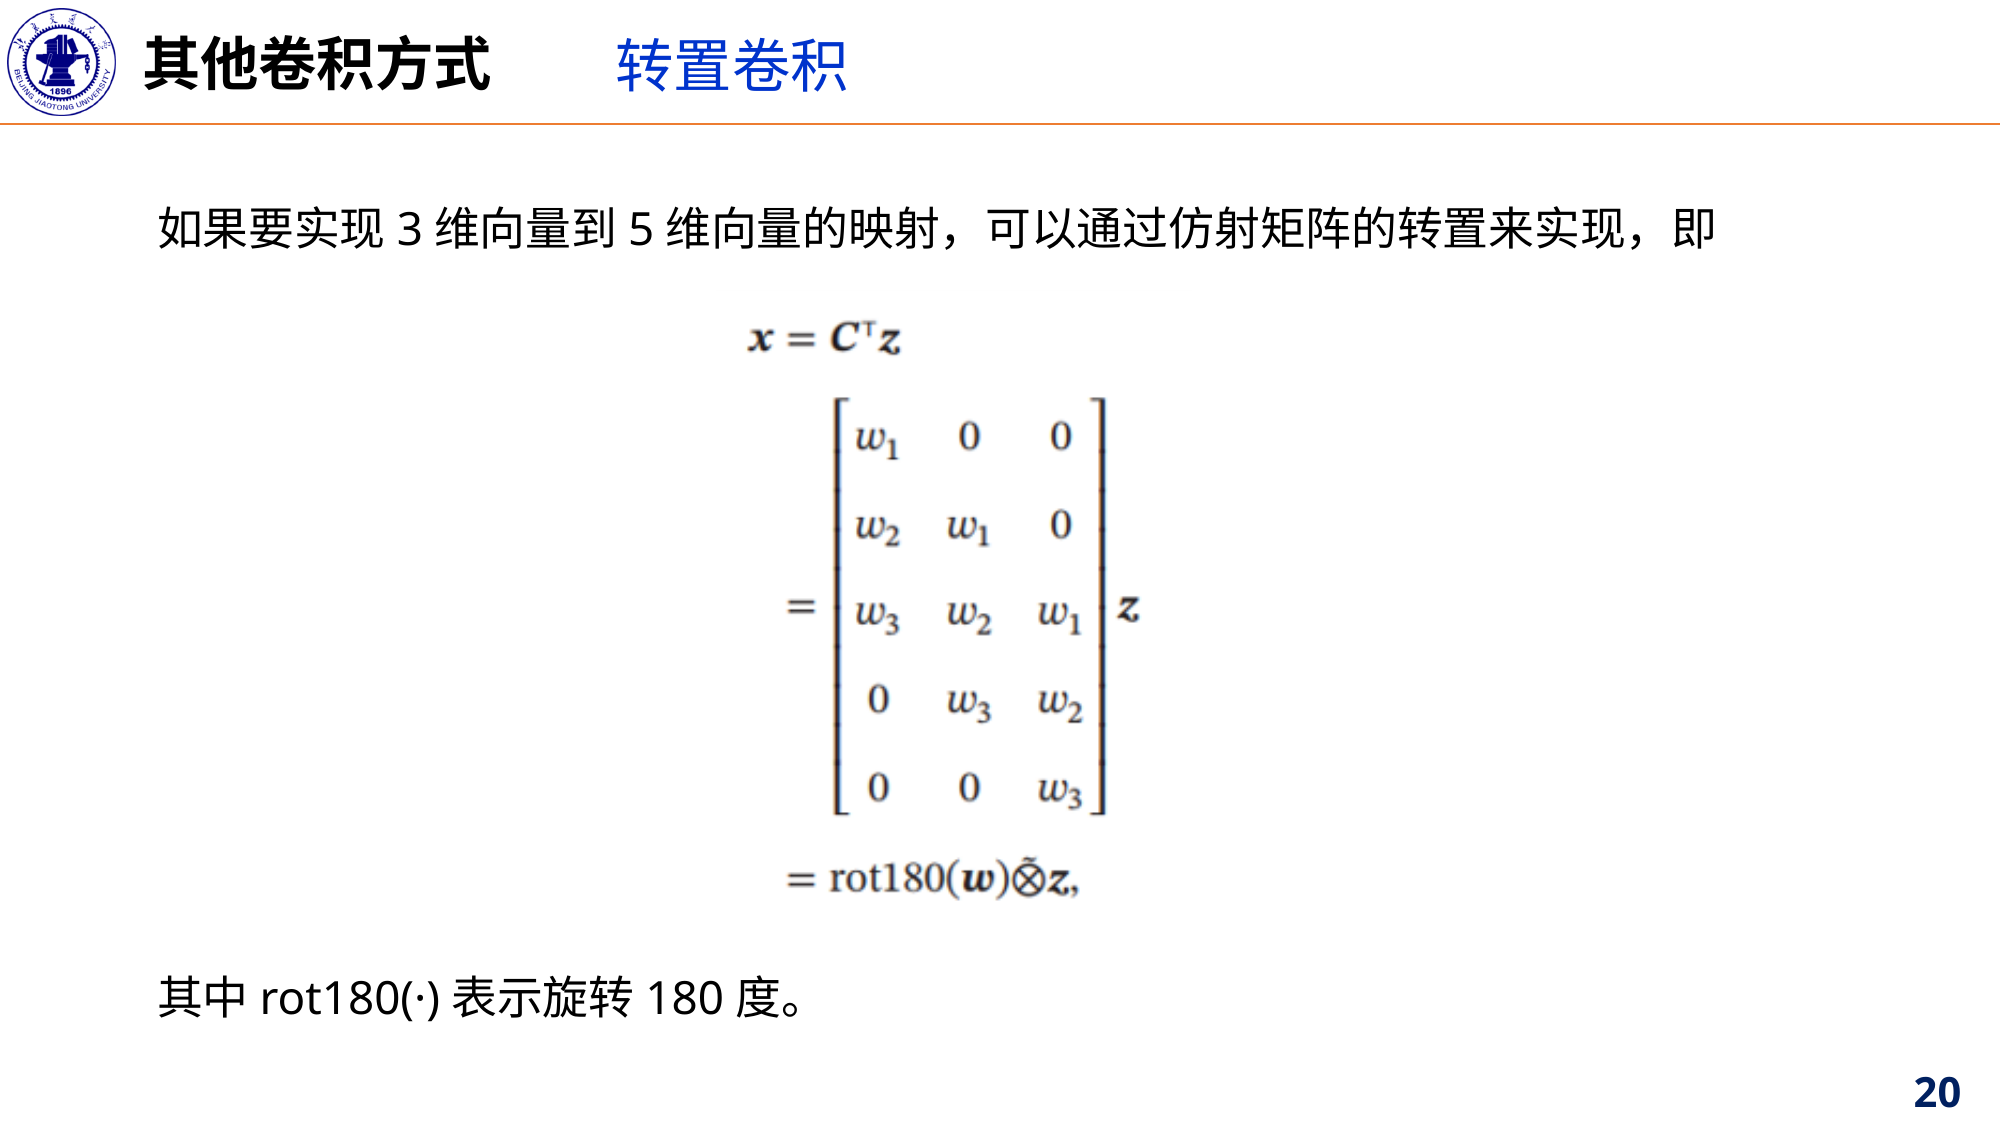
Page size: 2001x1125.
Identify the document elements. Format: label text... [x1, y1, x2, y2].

text_box 转置卷积 [600, 29, 1444, 111]
text_box 其他卷积方式 [127, 19, 1958, 105]
picture [7, 8, 116, 116]
picture [716, 289, 1192, 934]
